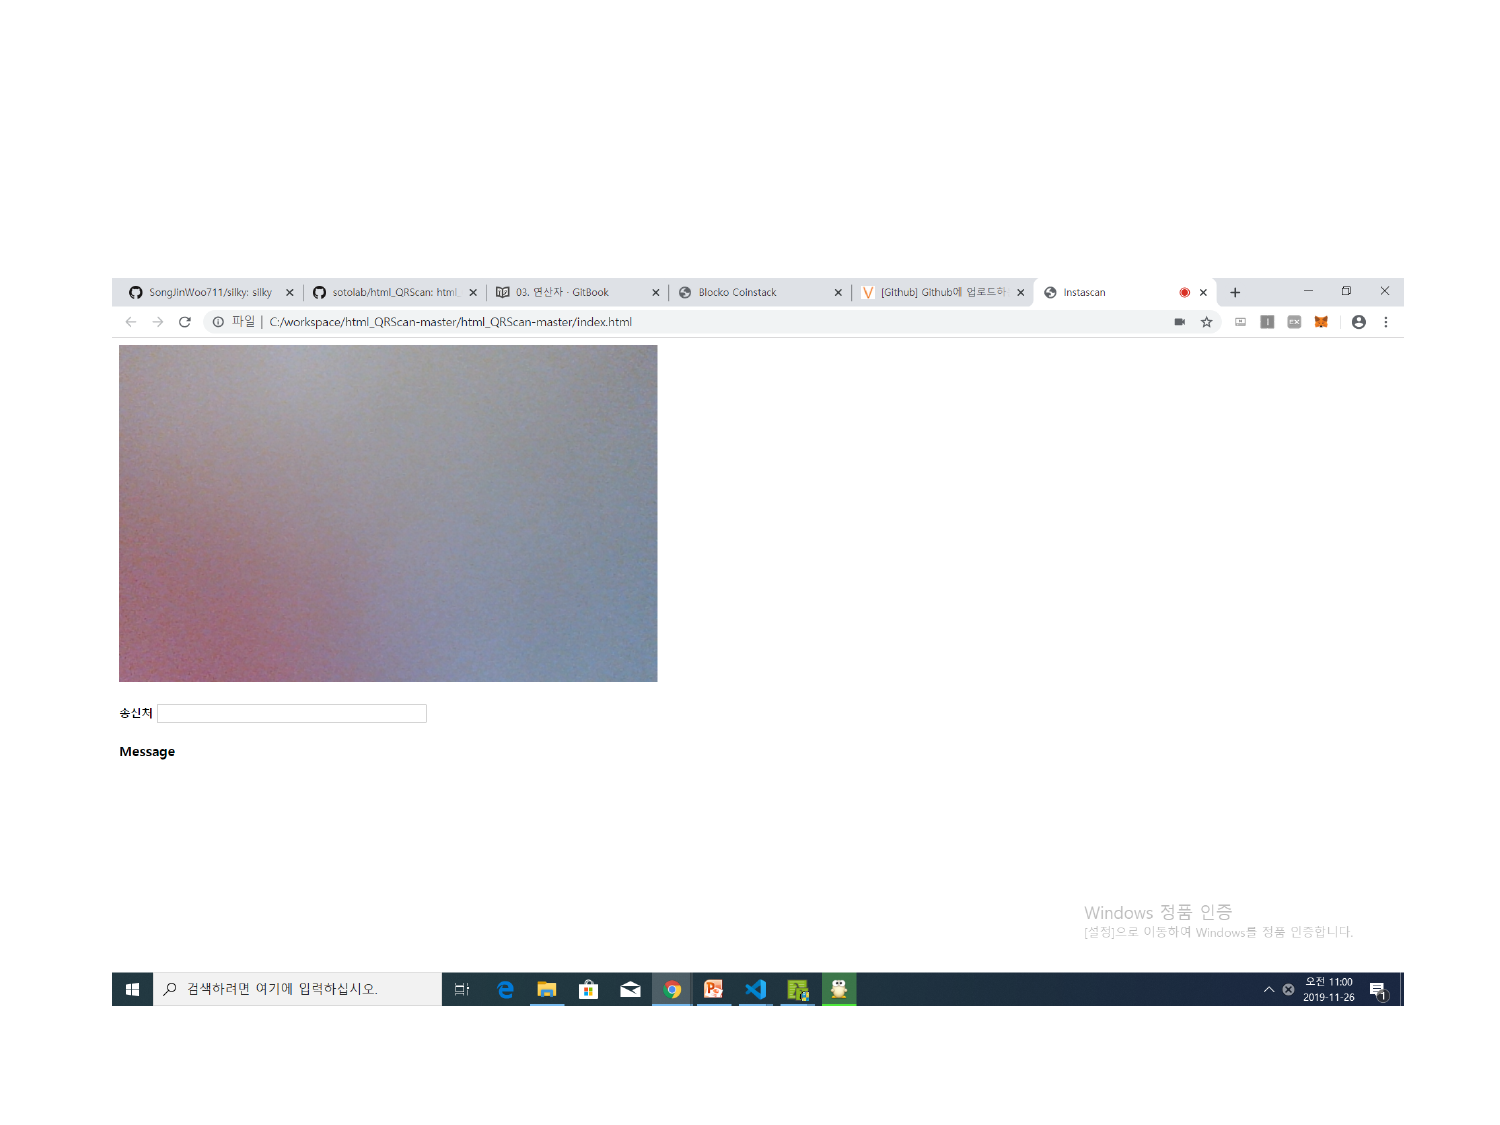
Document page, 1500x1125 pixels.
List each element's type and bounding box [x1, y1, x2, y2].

picture [111, 278, 1404, 1006]
